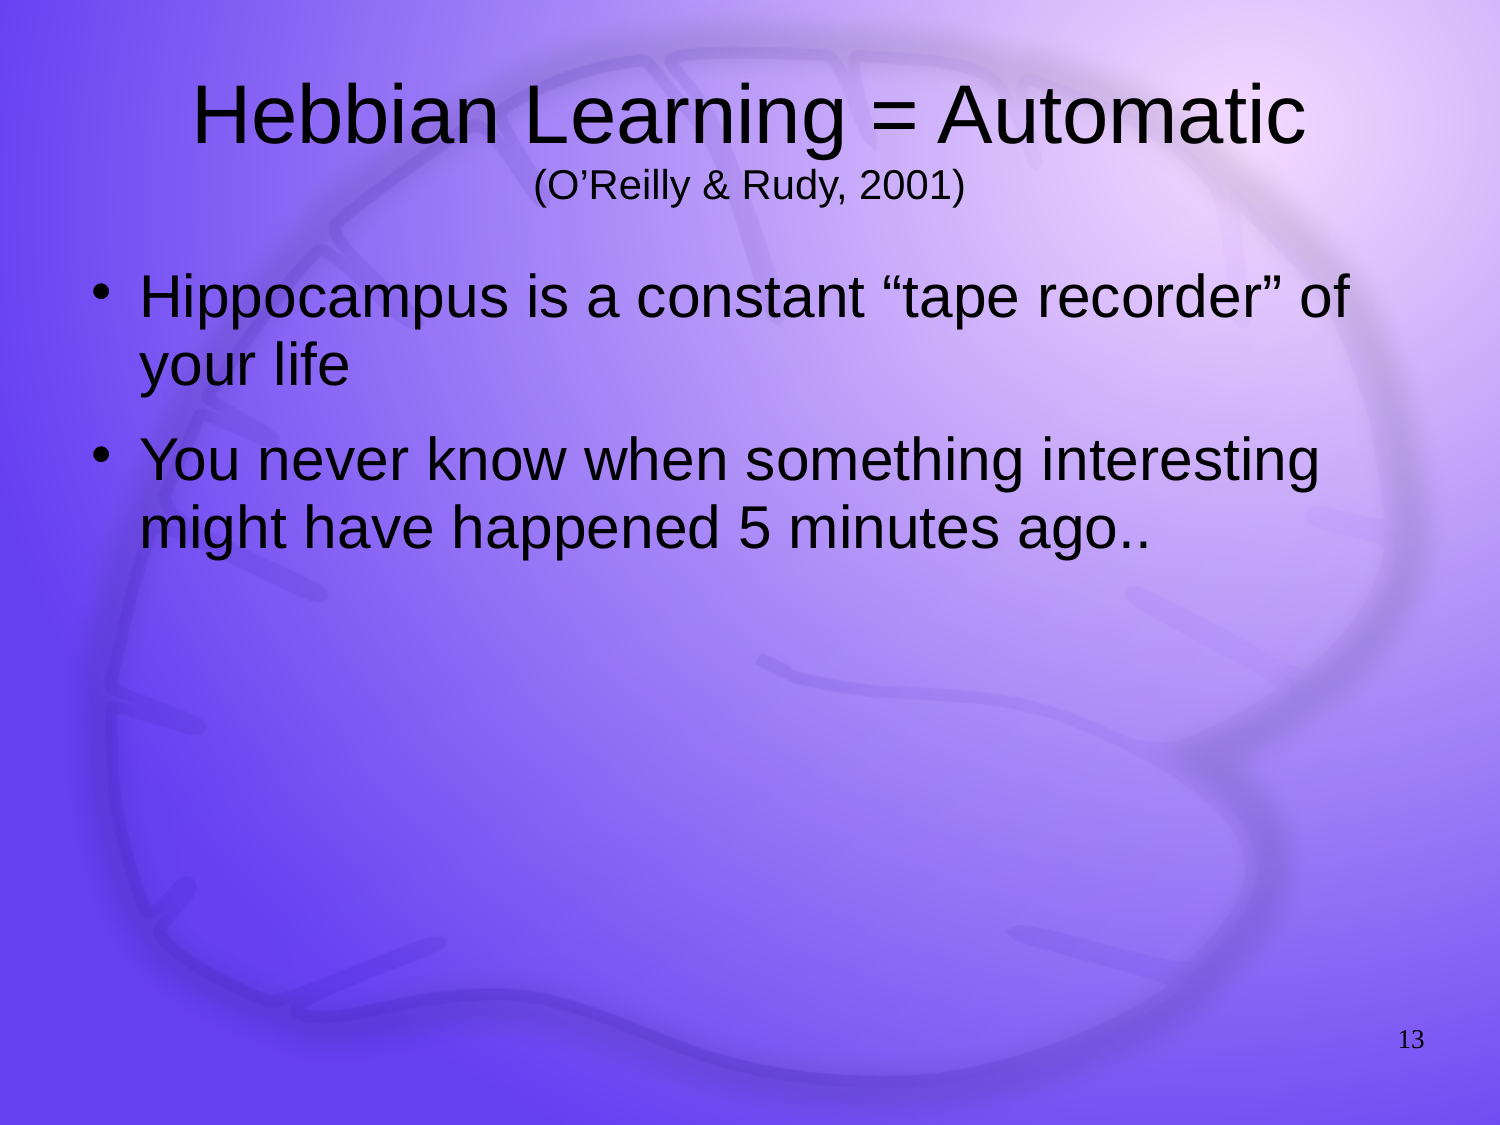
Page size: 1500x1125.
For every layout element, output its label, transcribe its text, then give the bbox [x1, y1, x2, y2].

picture [0, 0, 1500, 1125]
title Hebbian Learning = Automatic (O’Reilly & Rudy, 2001) [74, 44, 1425, 233]
list Hippocampus is a constant “tape recorder” of your life You never know when something interesting might have happened 5 minutes ago.. [74, 263, 1425, 1006]
slide_number 13 [1075, 1024, 1425, 1103]
